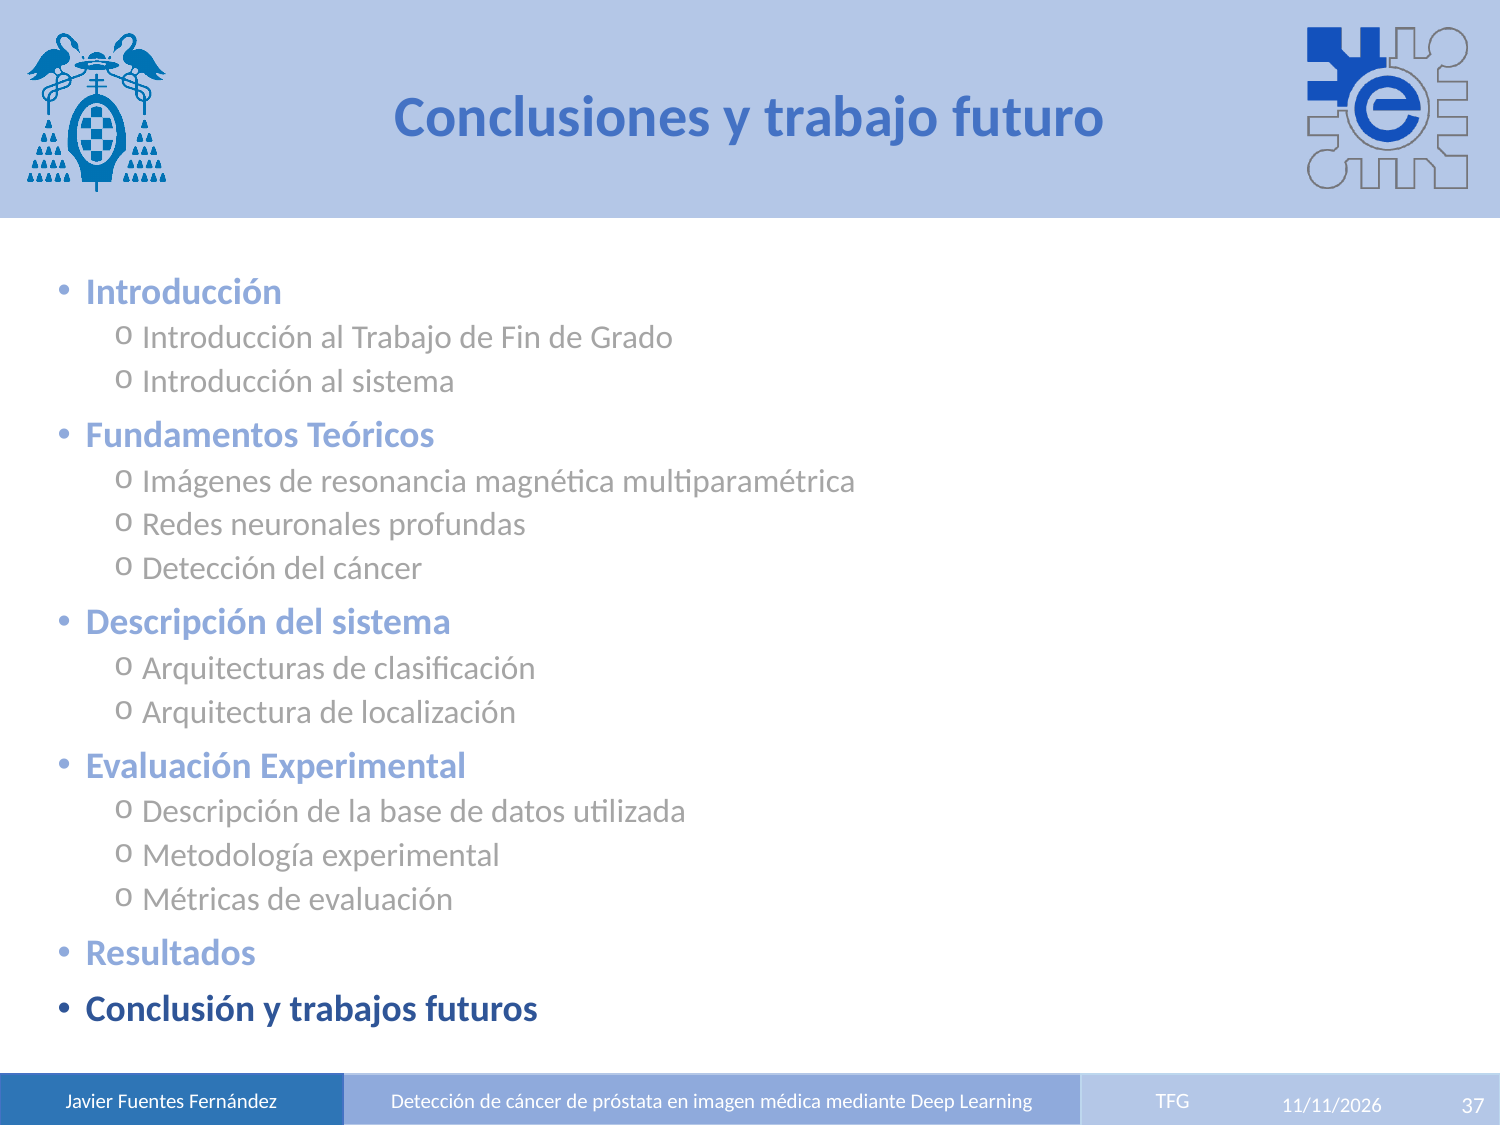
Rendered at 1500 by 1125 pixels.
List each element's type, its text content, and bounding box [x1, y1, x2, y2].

picture [1307, 148, 1468, 189]
slide_number 37 [1414, 1074, 1500, 1125]
picture [24, 148, 170, 193]
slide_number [1266, 1074, 1401, 1125]
list Introducción Introducción al Trabajo de Fin de Grado Introducción al sistema Fundamentos Teóricos Imágenes de resonancia magnética multiparamétrica Redes neuronales profundas Detección del cáncer Descripción del sistema Arquitecturas de clasificación Arquitectura de localización Evaluación Experimental Descripción de la base de datos utilizada Metodología experimental Métricas de evaluación Resultados Conclusión y trabajos futuros [42, 264, 1458, 1055]
picture [1307, 27, 1468, 78]
picture [24, 23, 170, 78]
list Conclusiones y trabajo futuro [0, 78, 1500, 148]
